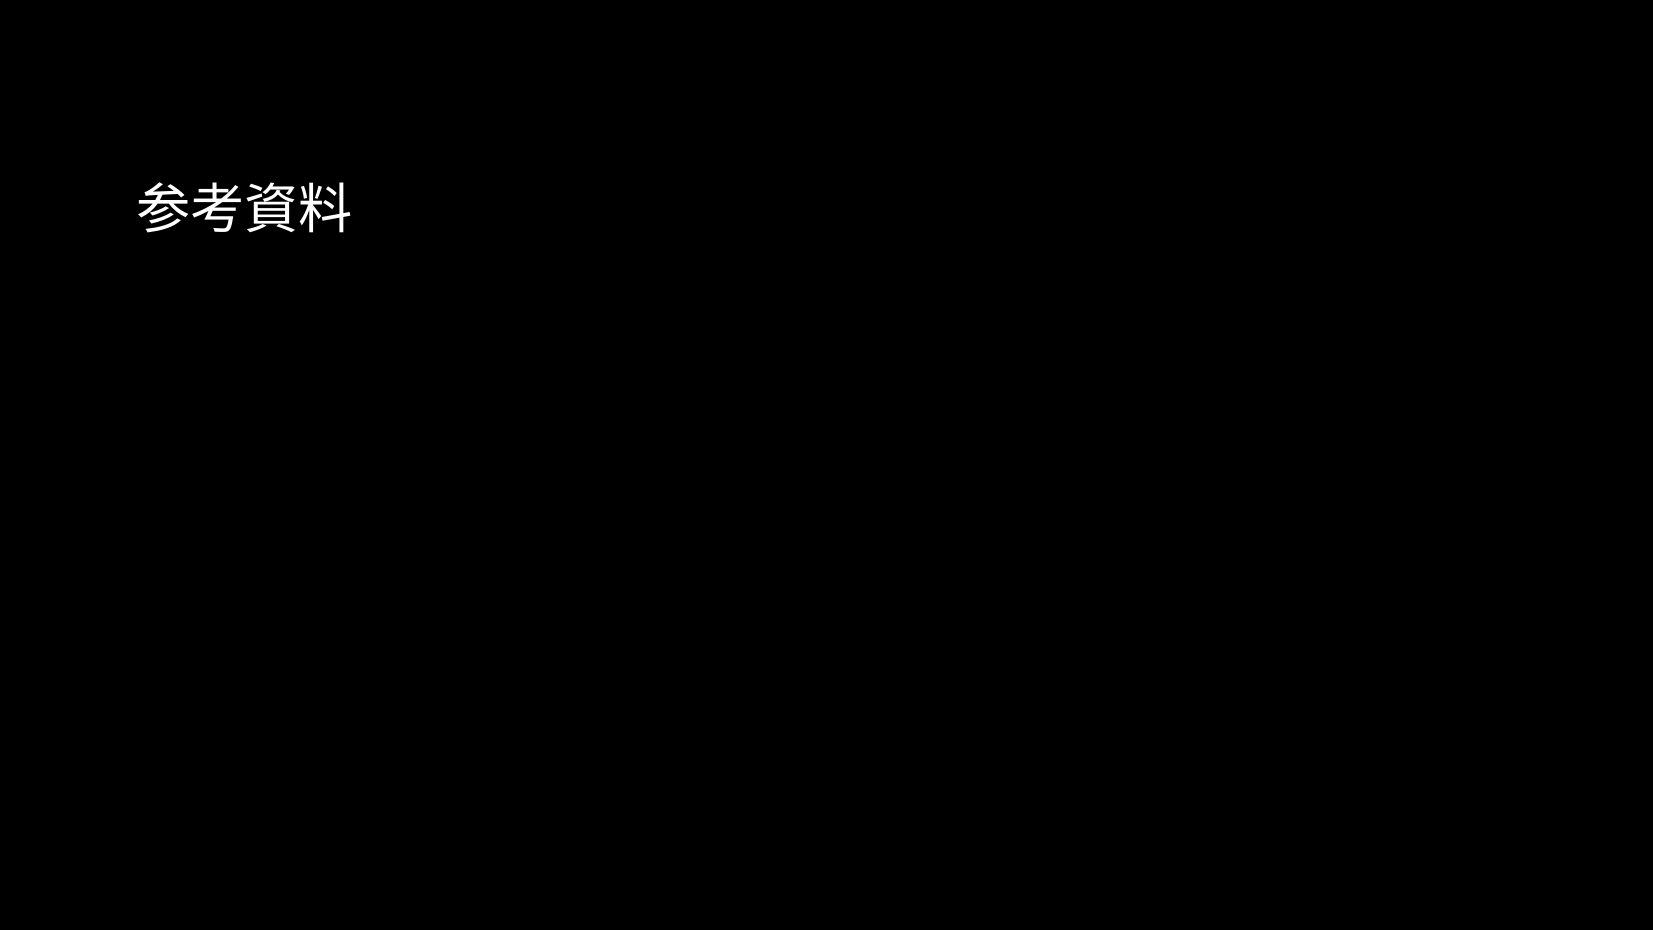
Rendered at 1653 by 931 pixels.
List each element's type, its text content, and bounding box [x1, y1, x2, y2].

title 参考資料 [121, 102, 1534, 310]
